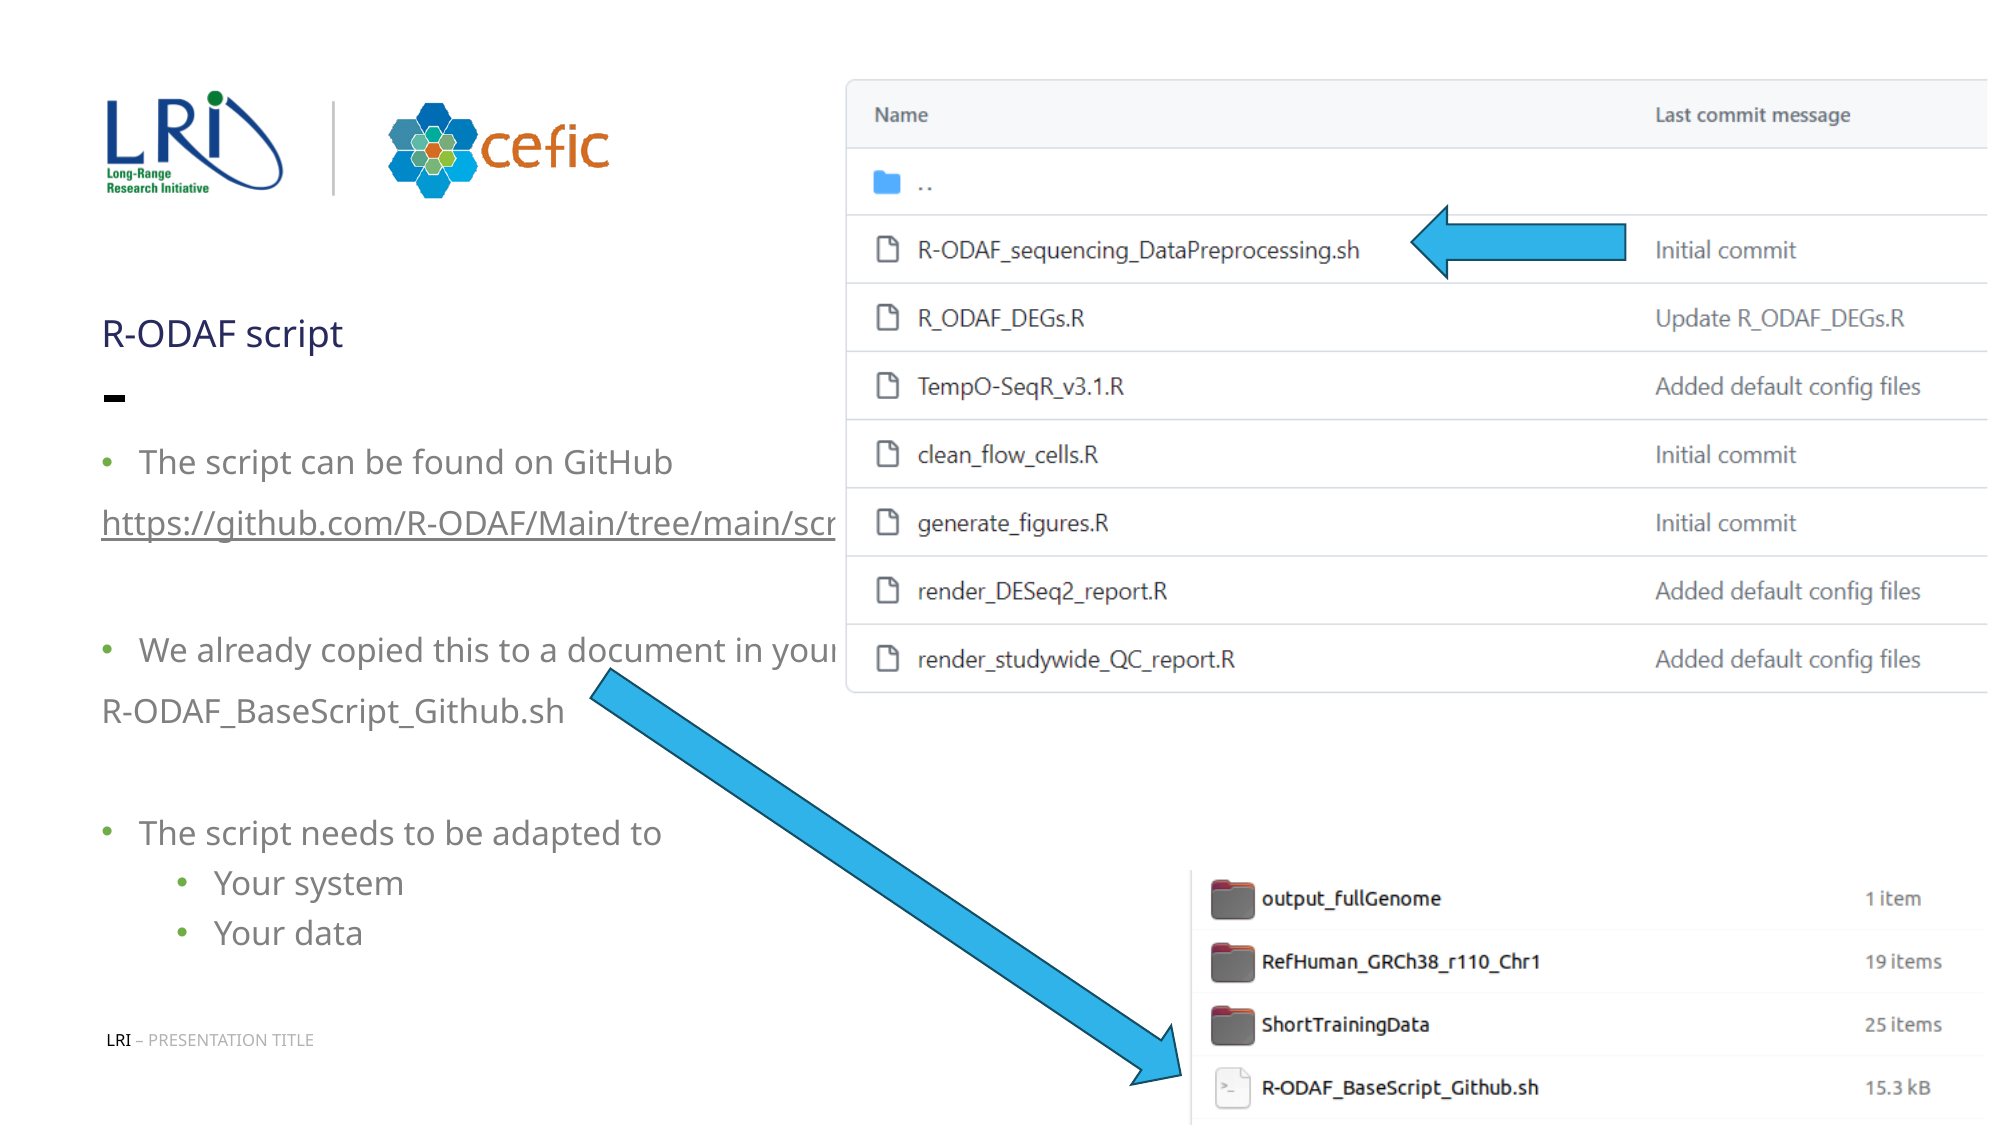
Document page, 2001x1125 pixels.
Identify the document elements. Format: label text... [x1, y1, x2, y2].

text_box [589, 667, 1183, 1087]
list The script can be found on GitHub https://github.com/R-ODAF/Main/tree/main/scripts We already copied this to a document in your VM: R-ODAF_BaseScript_Github.sh The script needs to be adapted to Your system Your data [86, 434, 1882, 962]
title R-ODAF script [86, 254, 835, 364]
picture [63, 76, 655, 215]
picture [1188, 870, 1984, 1125]
picture [835, 69, 1988, 728]
footer LRI – PRESENTATION TITLE [91, 1009, 767, 1070]
